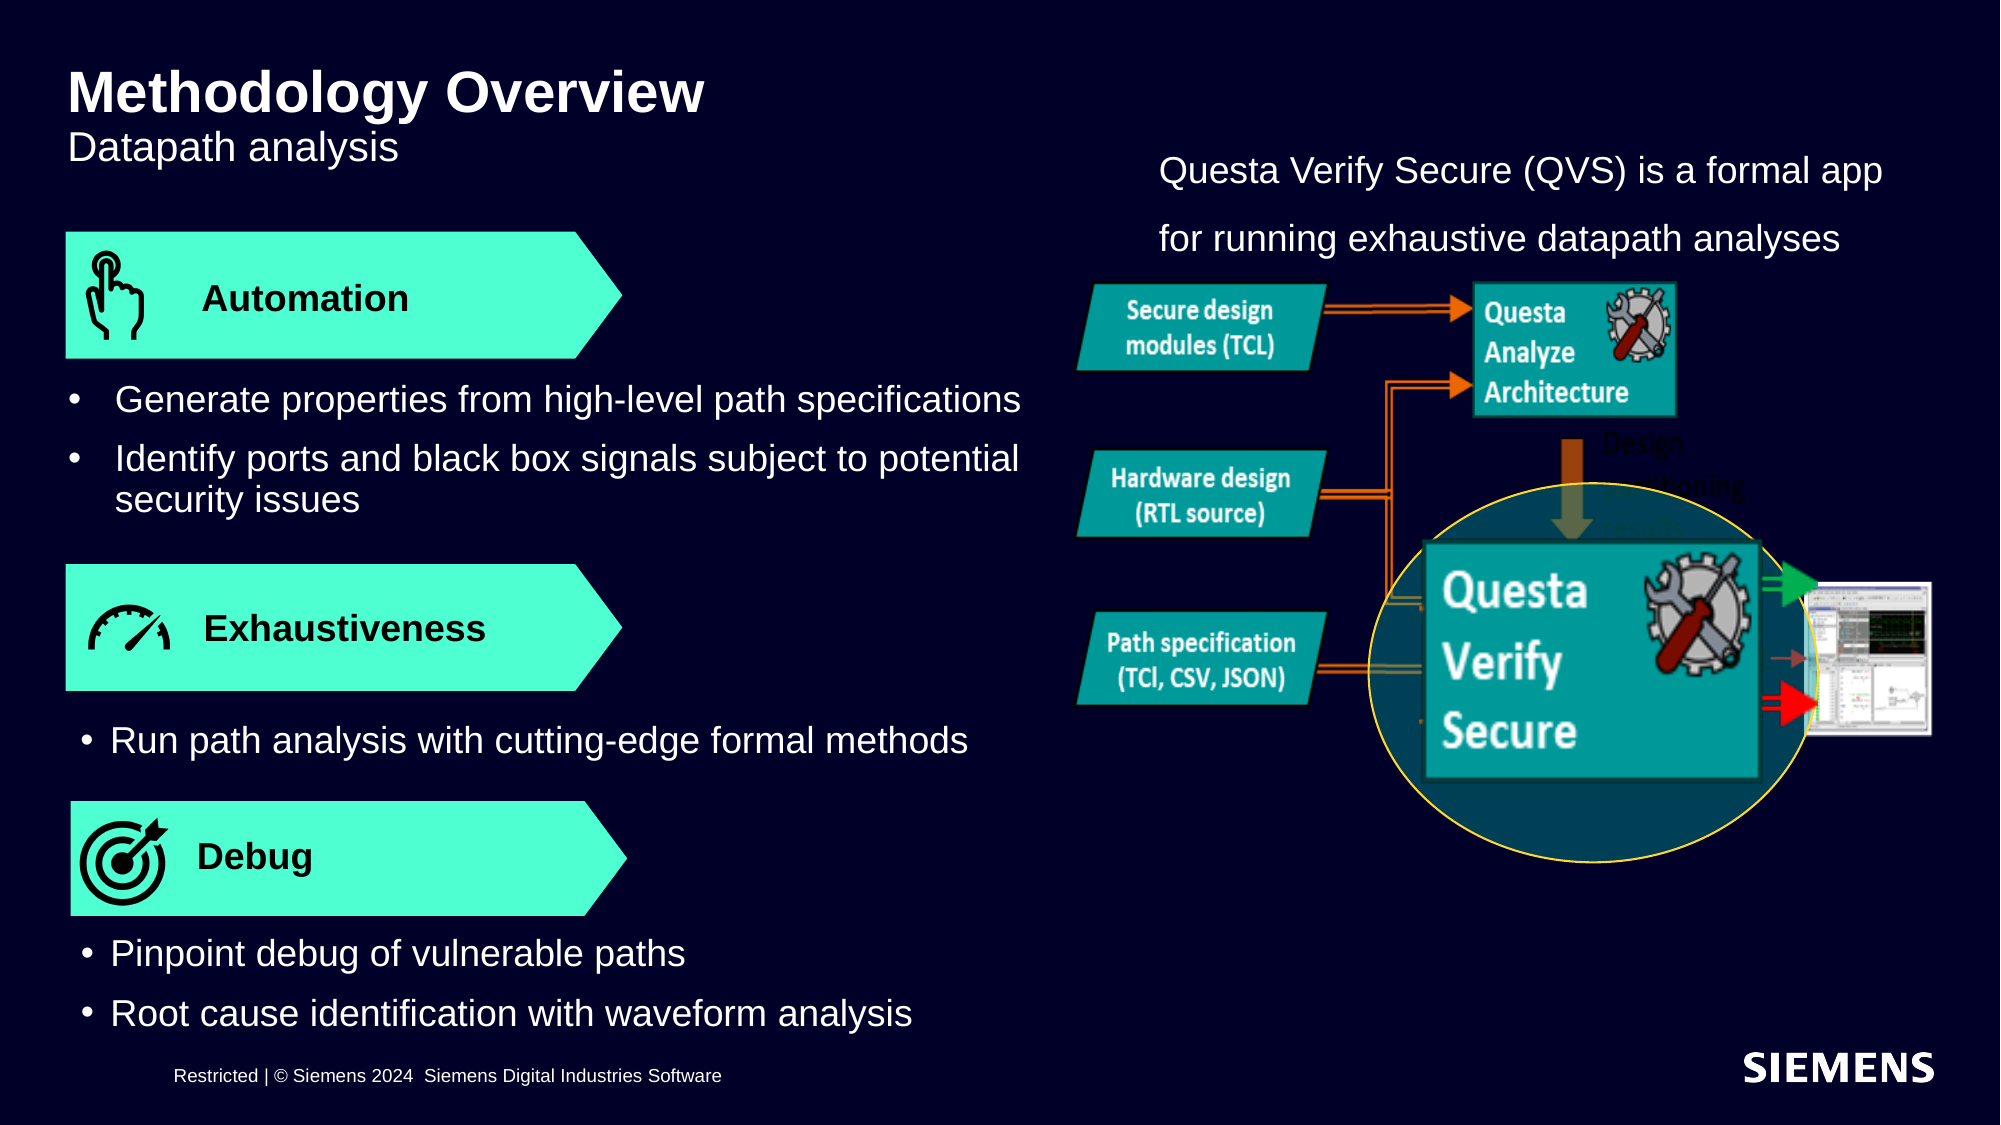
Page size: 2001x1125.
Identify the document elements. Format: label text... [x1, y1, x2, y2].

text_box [53, 231, 1066, 1043]
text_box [1368, 483, 1818, 863]
picture [1744, 1052, 1934, 1083]
picture [1071, 278, 1933, 737]
title Methodology Overview Datapath analysis [67, 78, 1686, 173]
text_box Questa Verify Secure (QVS) is a formal app for running exhaustive datapath analyses [1143, 116, 1935, 267]
footer Restricted | © Siemens 2024 Siemens Digital Industries Software [173, 1035, 1686, 1125]
